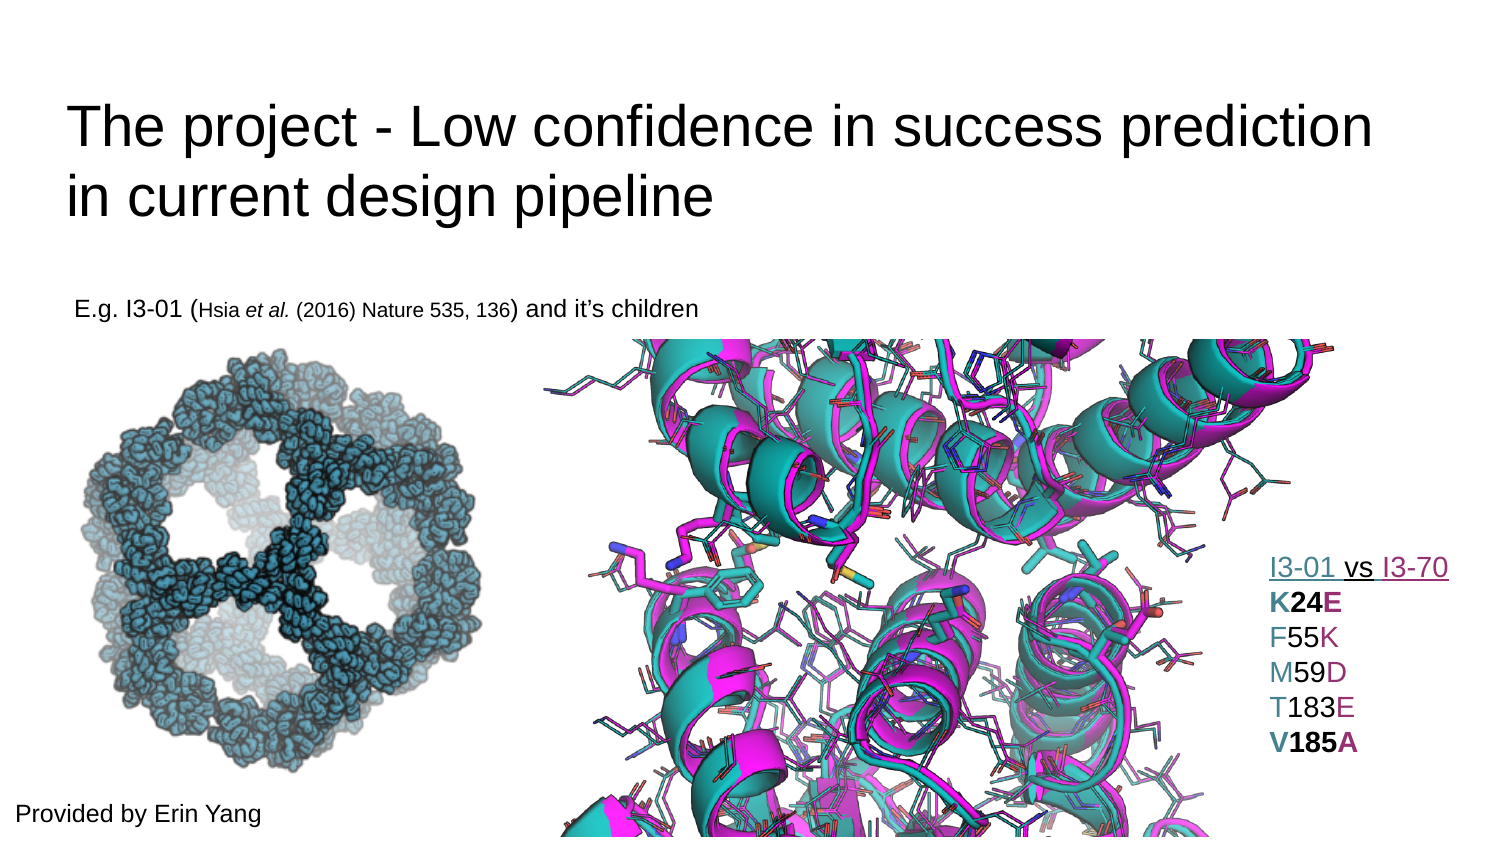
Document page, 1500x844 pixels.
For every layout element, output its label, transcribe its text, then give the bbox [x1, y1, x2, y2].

title The project - Low confidence in success prediction in current design pipeline [51, 72, 1449, 167]
text_box Provided by Erin Yang [0, 782, 299, 844]
text_box E.g. I3-01 (Hsia et al. (2016) Nature 535, 136) and it’s children [59, 278, 799, 337]
picture [58, 327, 1500, 837]
